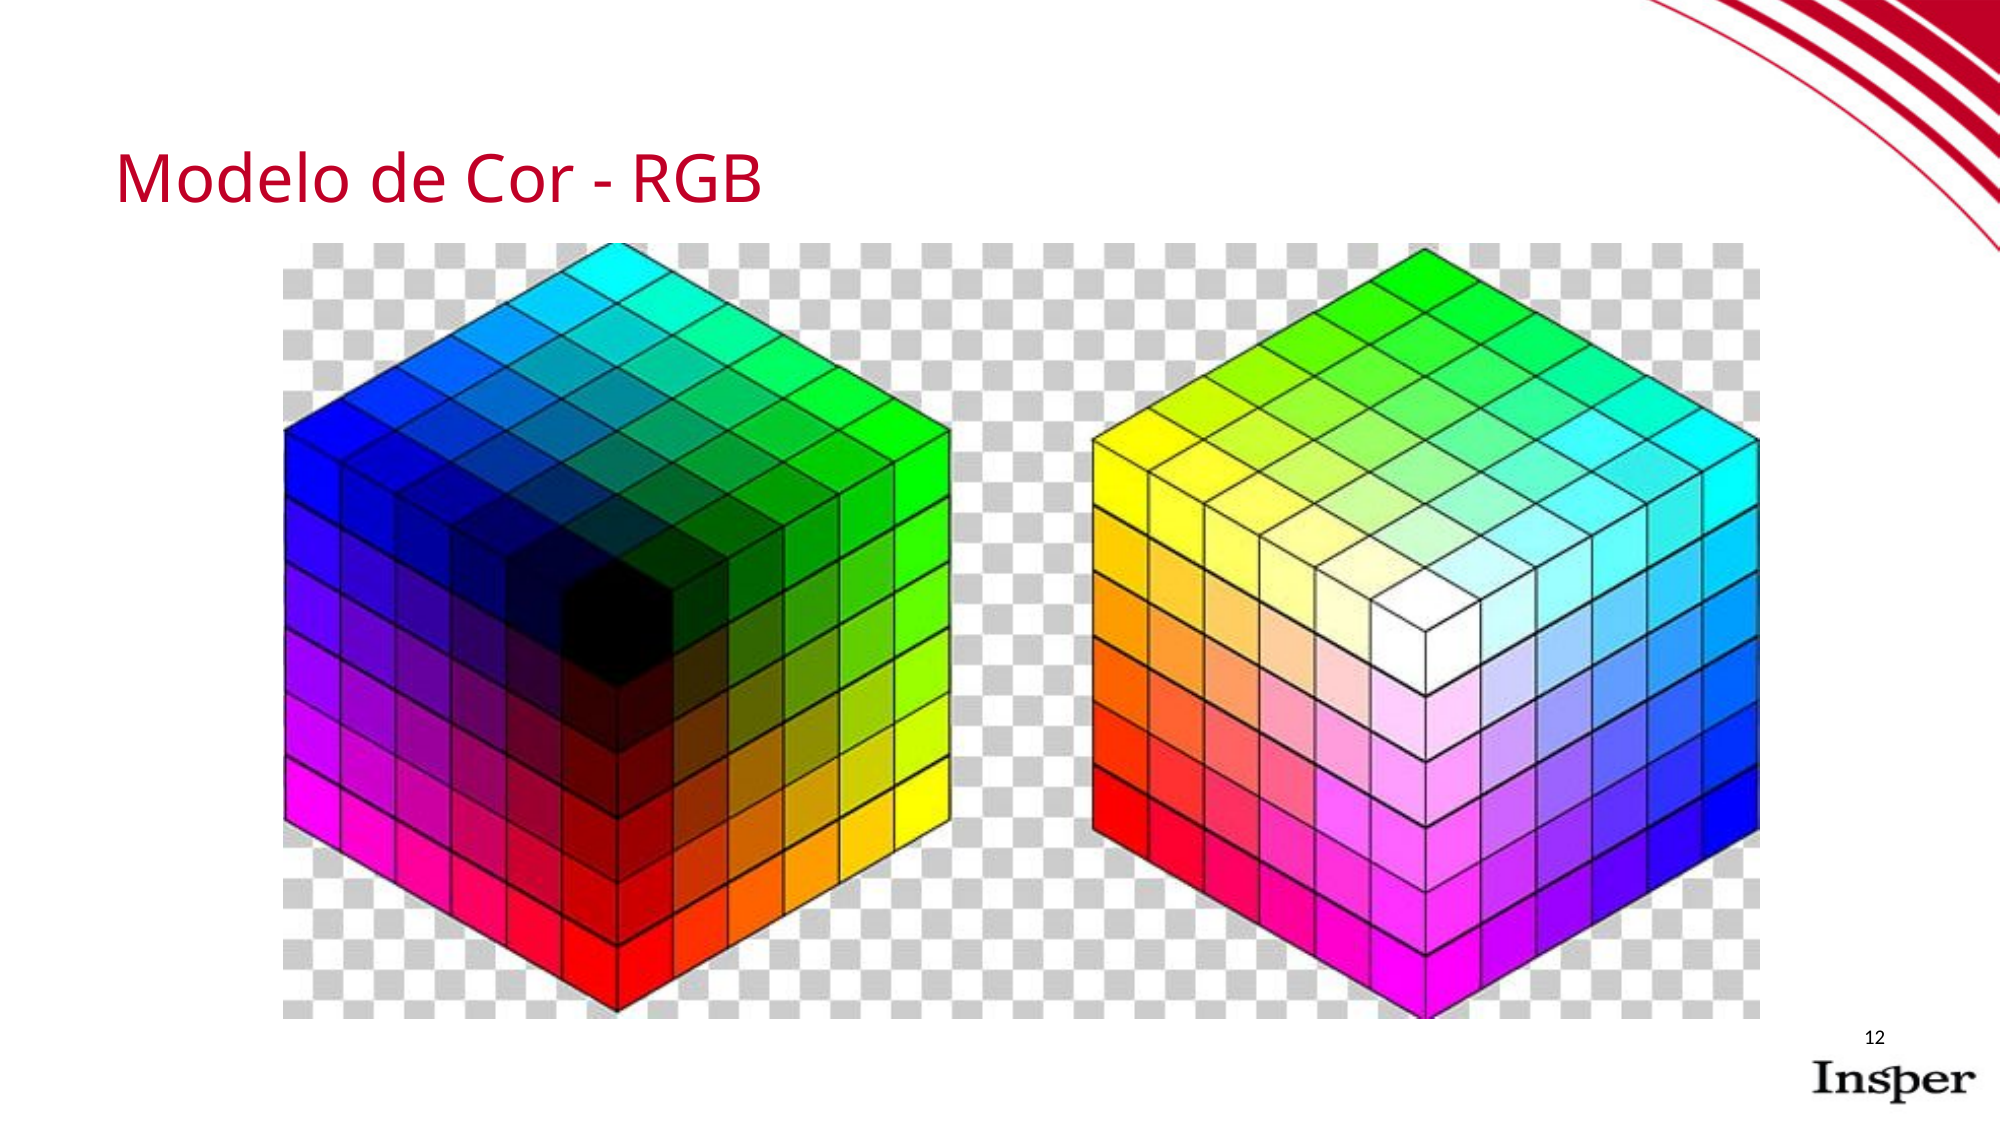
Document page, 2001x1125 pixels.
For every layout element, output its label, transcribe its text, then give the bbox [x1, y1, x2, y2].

title Modelo de Cor - RGB [99, 128, 1900, 230]
picture [0, 0, 2000, 1125]
slide_number 12 [1433, 1016, 1900, 1076]
